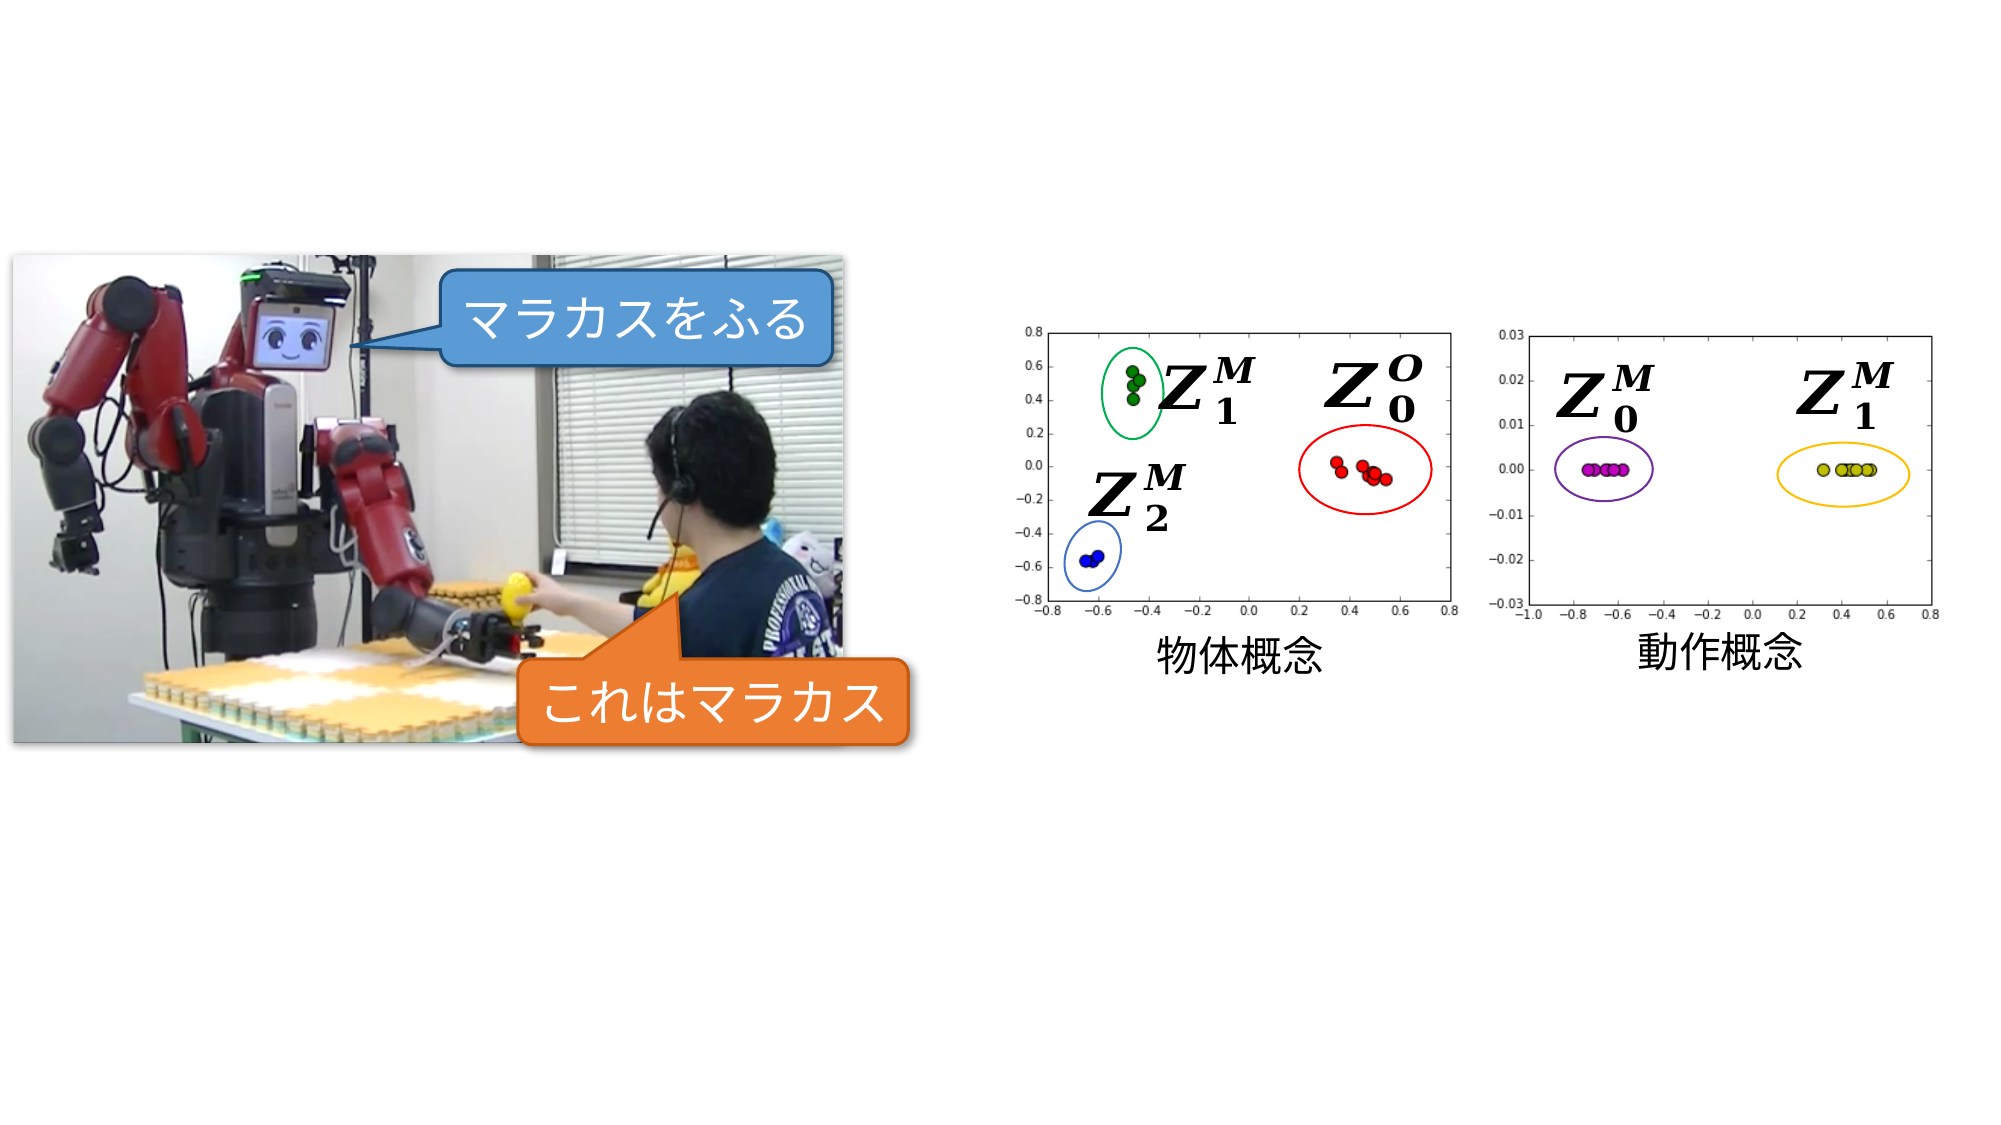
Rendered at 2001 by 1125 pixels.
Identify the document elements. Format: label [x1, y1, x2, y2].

text_box [13, 255, 1983, 745]
